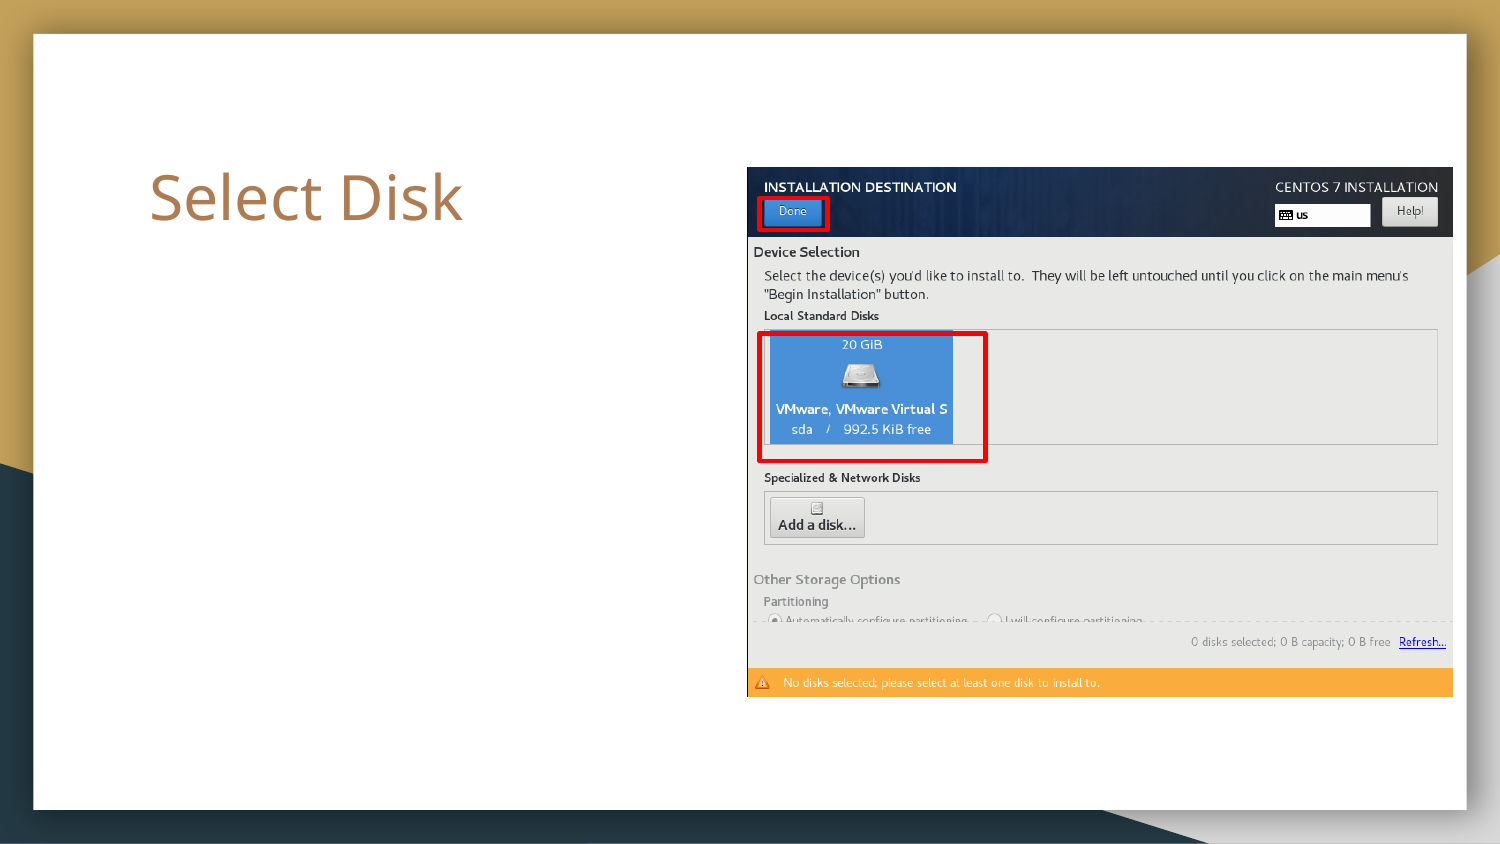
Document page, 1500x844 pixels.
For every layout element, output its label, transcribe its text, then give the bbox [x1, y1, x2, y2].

title Select Disk [134, 138, 743, 366]
picture [747, 167, 1453, 697]
